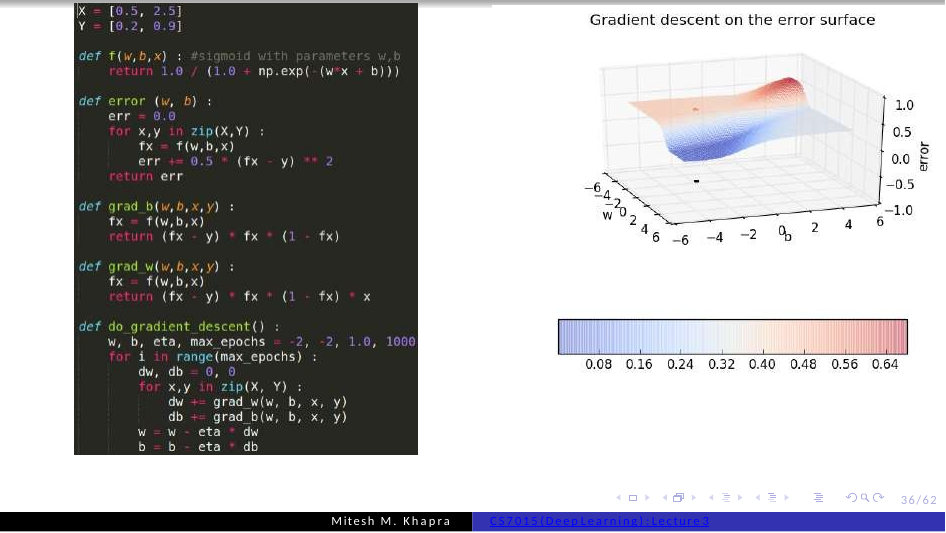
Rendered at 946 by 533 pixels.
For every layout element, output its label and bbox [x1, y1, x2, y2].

text_box [0, 511, 946, 532]
text_box [0, 0, 946, 455]
text_box [898, 493, 941, 508]
